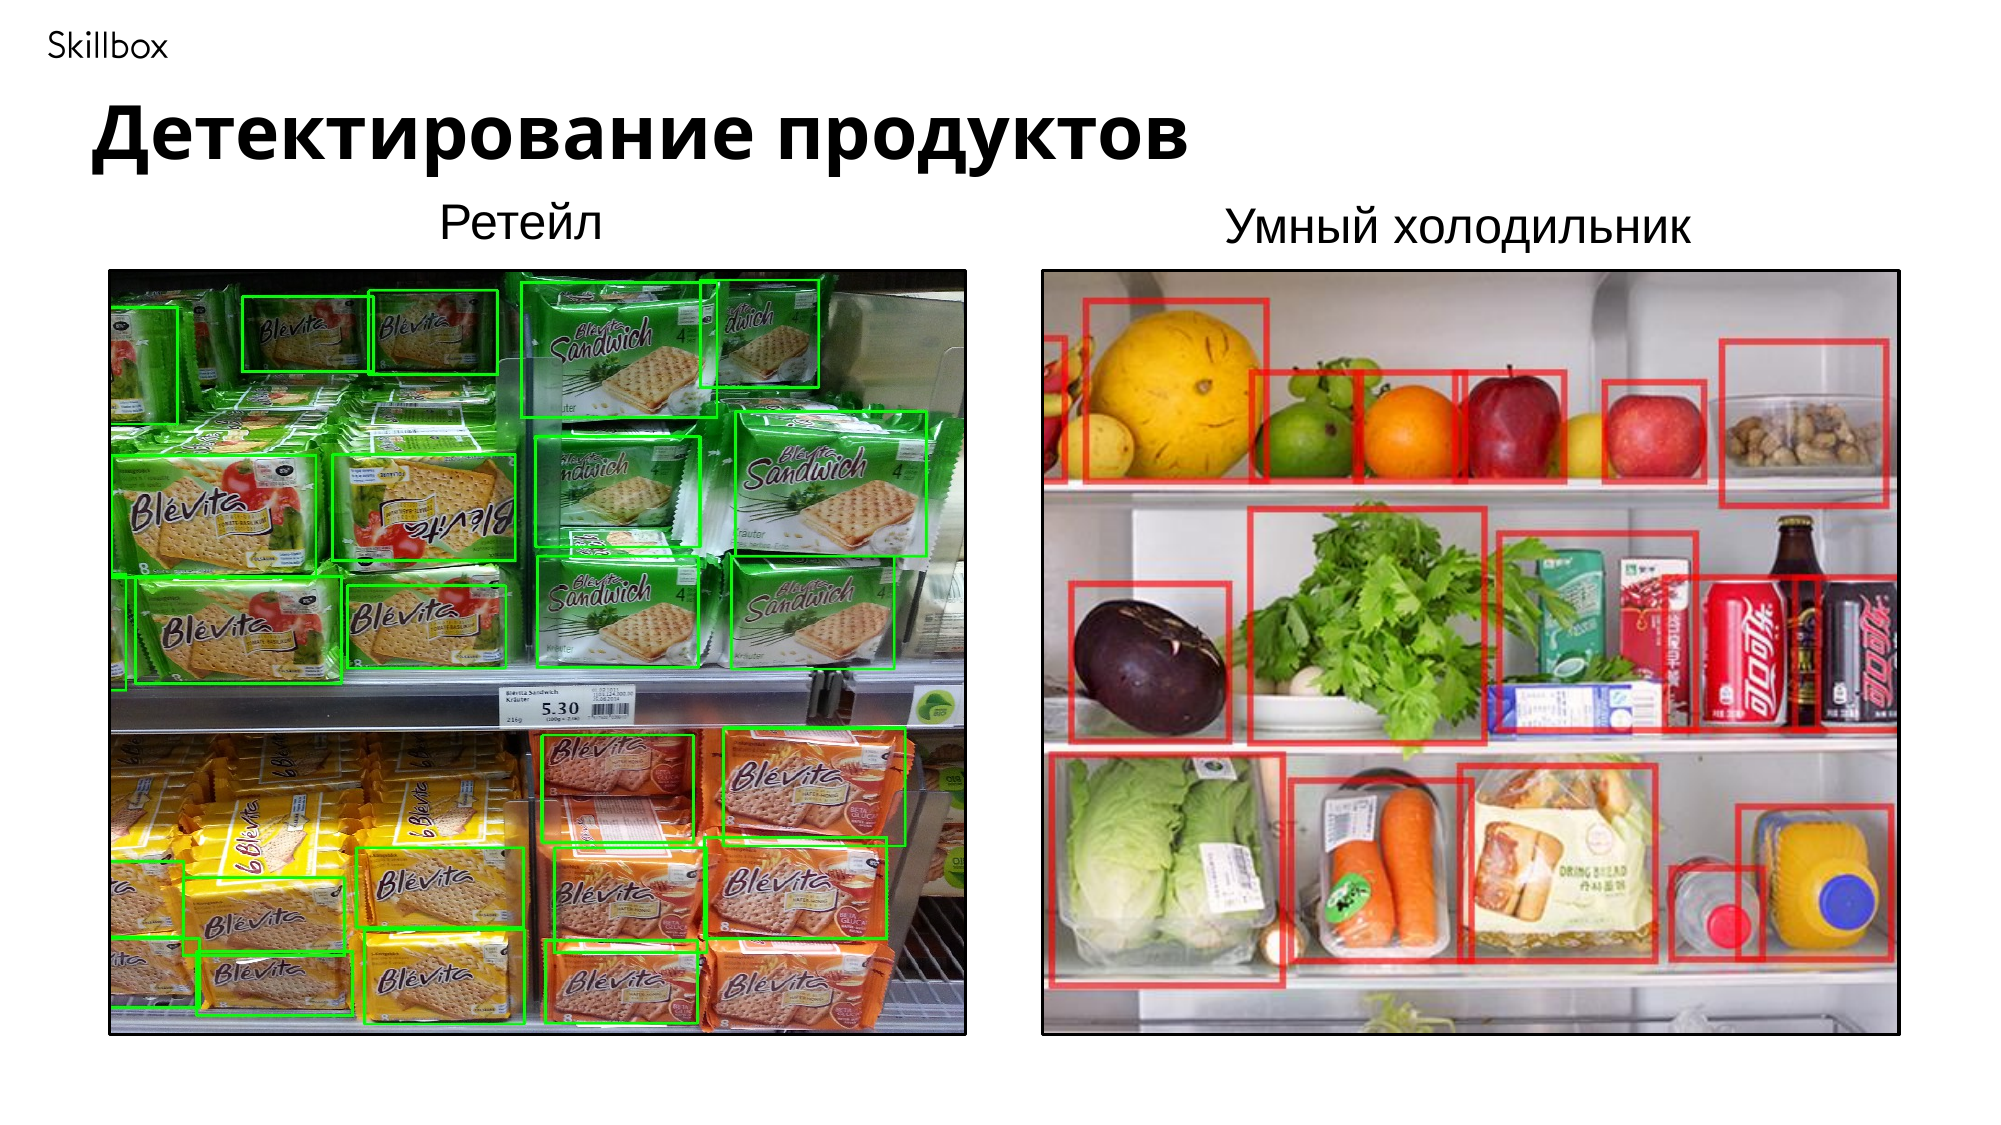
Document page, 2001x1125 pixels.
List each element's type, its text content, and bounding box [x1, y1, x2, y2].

picture [48, 30, 168, 59]
text_box Детектирование продуктов [77, 81, 1982, 190]
text_box Ретейл [387, 182, 655, 258]
text_box Умный холодильник [1124, 186, 1792, 262]
picture [110, 271, 965, 1034]
picture [1043, 271, 1898, 1034]
